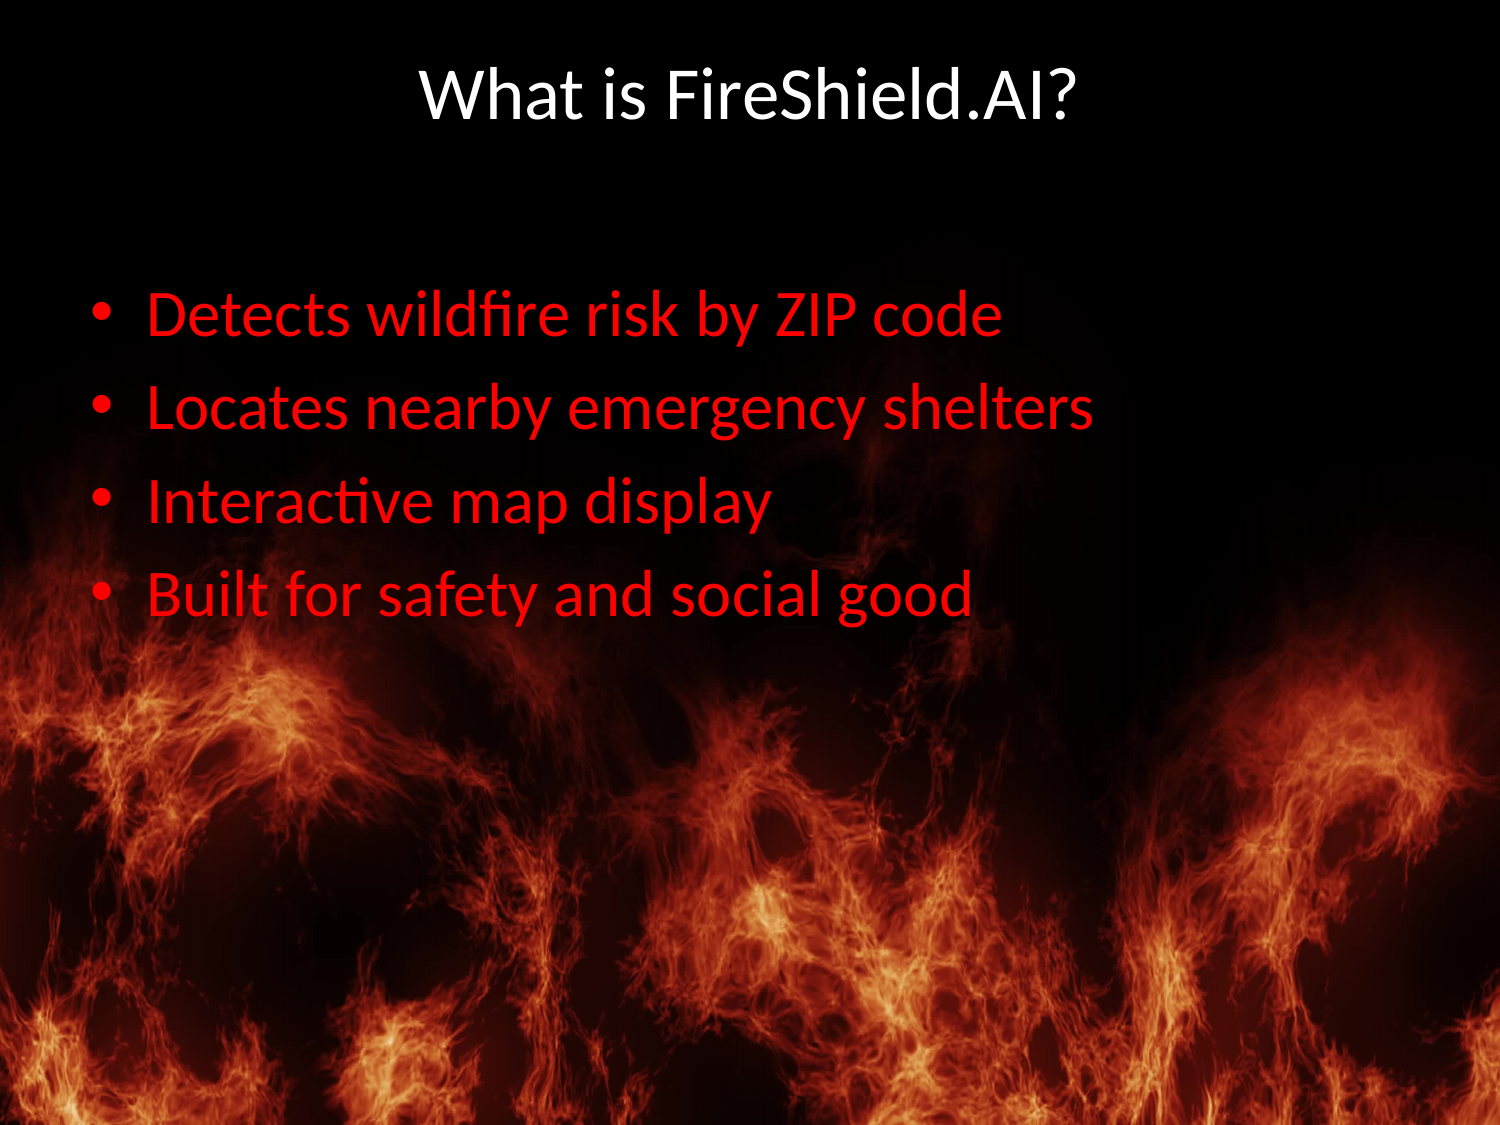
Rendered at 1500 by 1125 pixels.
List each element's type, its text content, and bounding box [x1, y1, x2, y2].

picture [0, 0, 1500, 1125]
title What is FireShield.AI? [75, 45, 1425, 134]
list Detects wildfire risk by ZIP code Locates nearby emergency shelters Interactive map display Built for safety and social good [75, 262, 1425, 1005]
